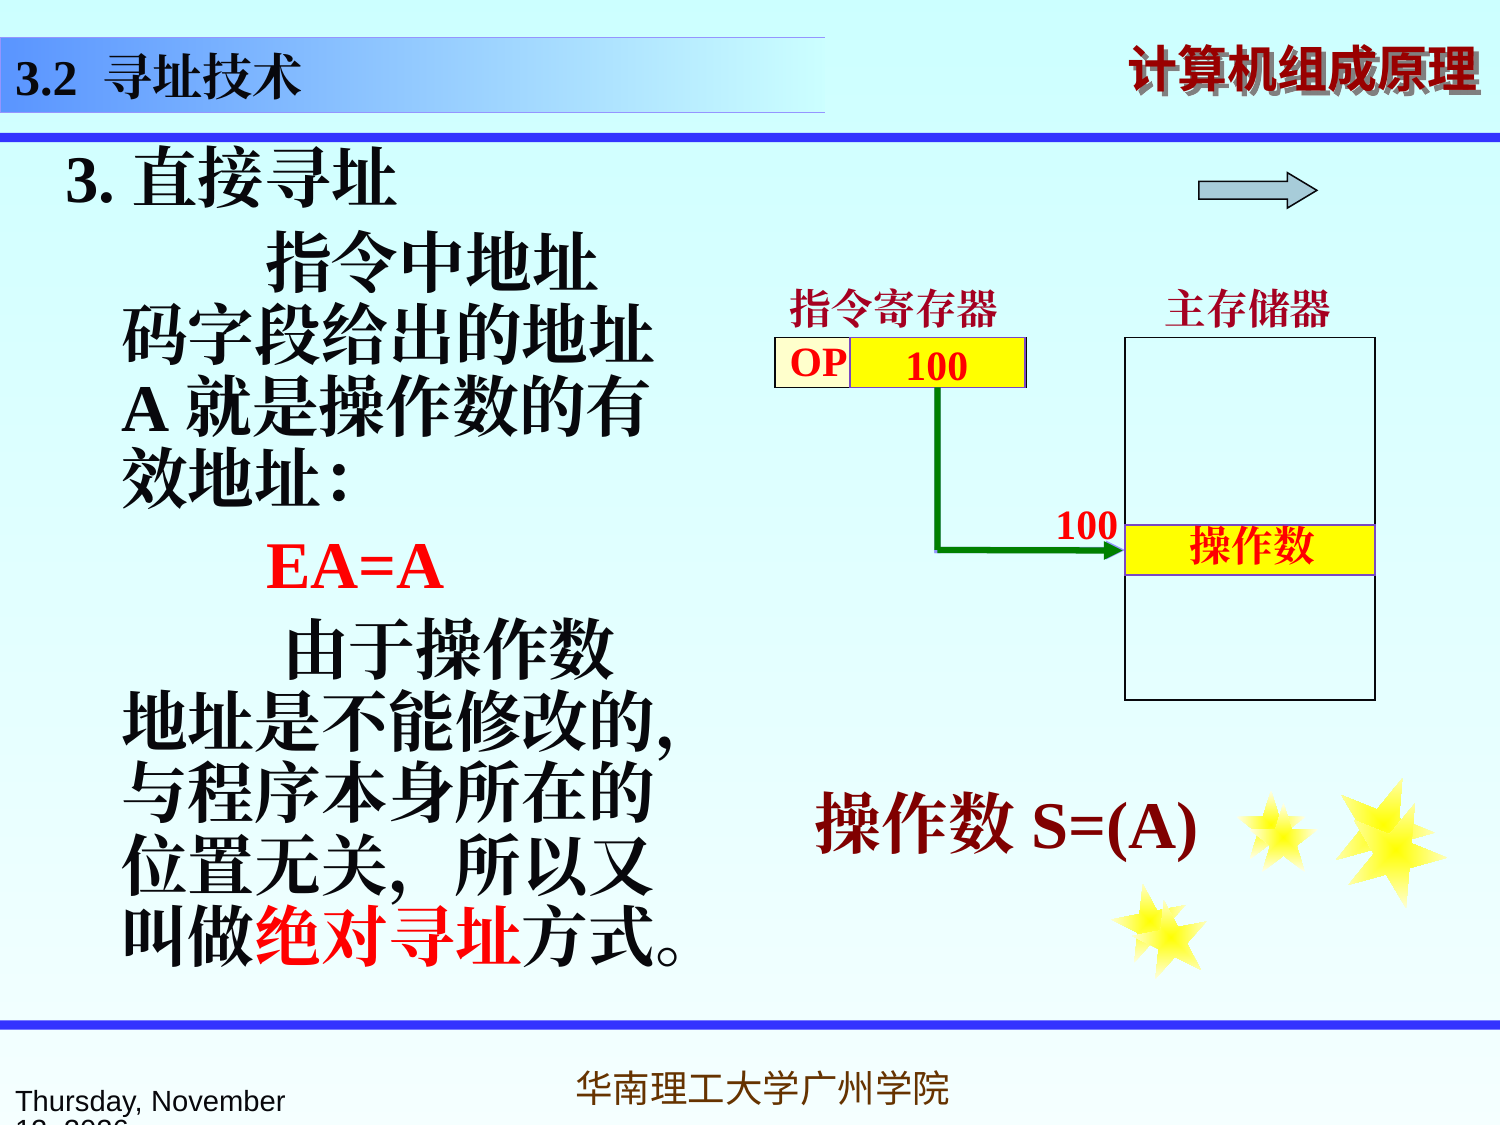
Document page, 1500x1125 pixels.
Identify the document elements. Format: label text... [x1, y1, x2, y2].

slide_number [0, 1050, 313, 1125]
text_box 操作数S=(A) [800, 774, 1375, 870]
list 3.直接寻址 指令中地址码字段给出的地址A就是操作数的有效地址： EA=A 由于操作数地址是不能修改的，与程序本身所在的位置无关，所以又叫做绝对寻址方式。 [50, 137, 675, 1025]
footer 华南理工大学广州学院 [525, 1050, 1000, 1125]
text_box [1198, 172, 1317, 209]
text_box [774, 274, 1388, 701]
title 3.2 寻址技术 [0, 37, 825, 113]
